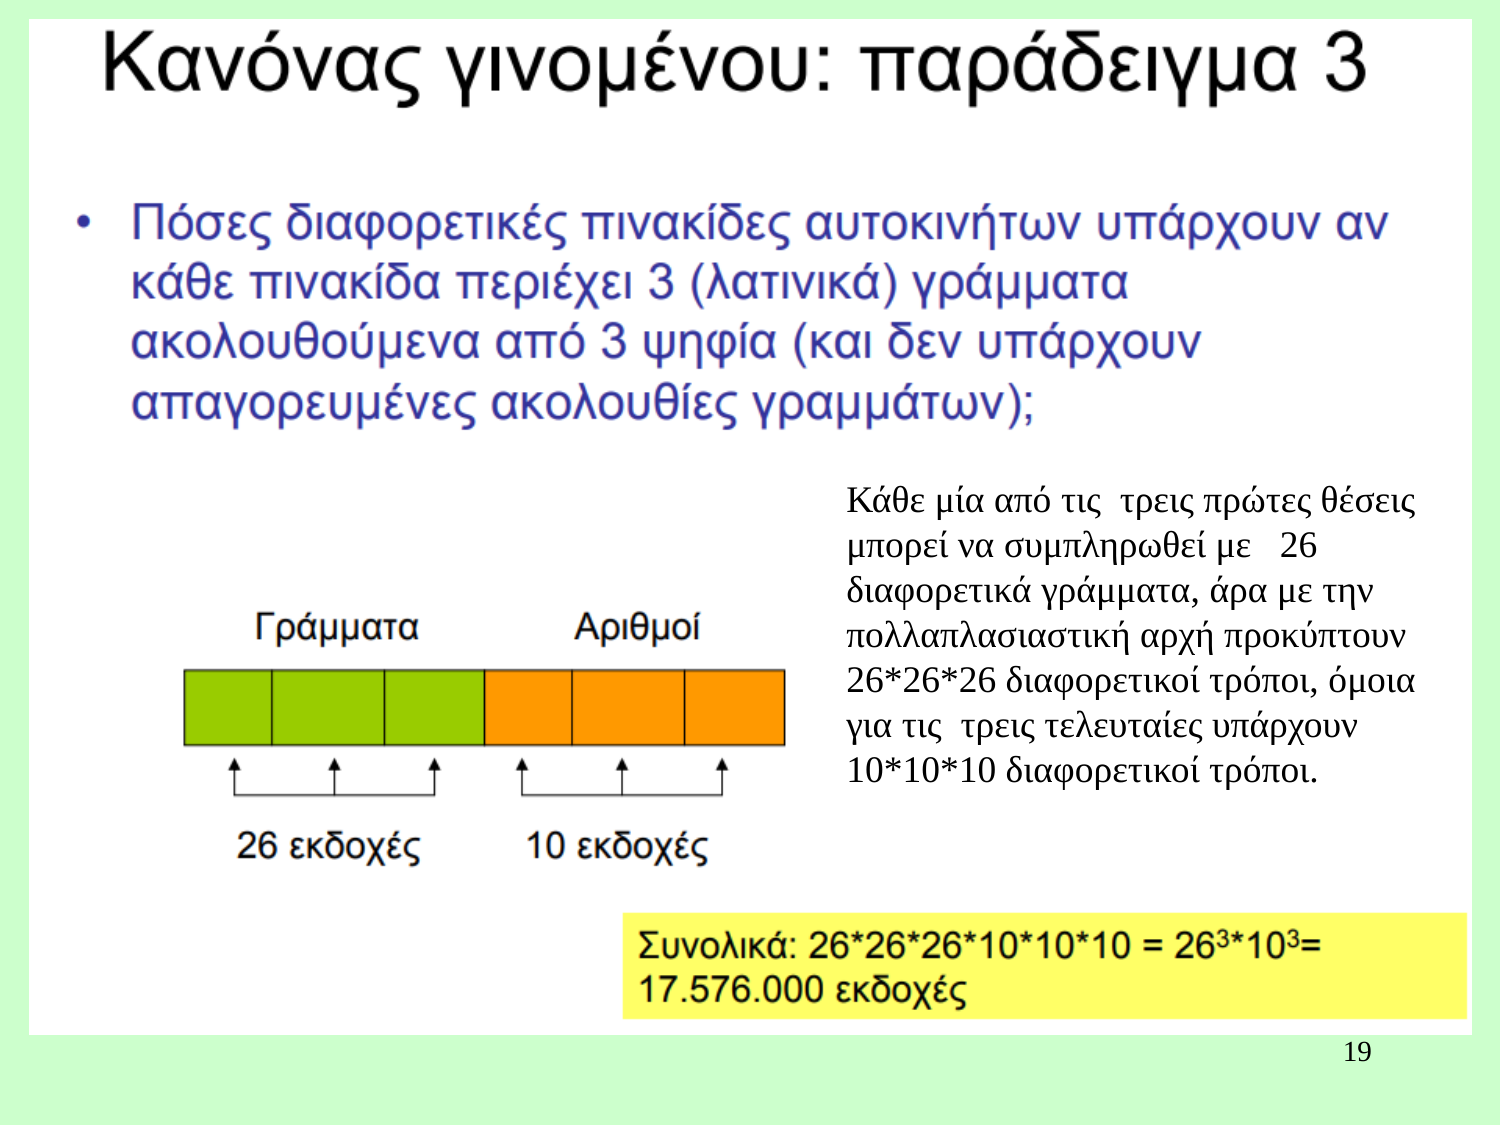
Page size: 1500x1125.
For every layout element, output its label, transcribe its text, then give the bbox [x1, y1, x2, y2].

slide_number 19 [1074, 1035, 1388, 1100]
picture [29, 19, 1472, 1035]
